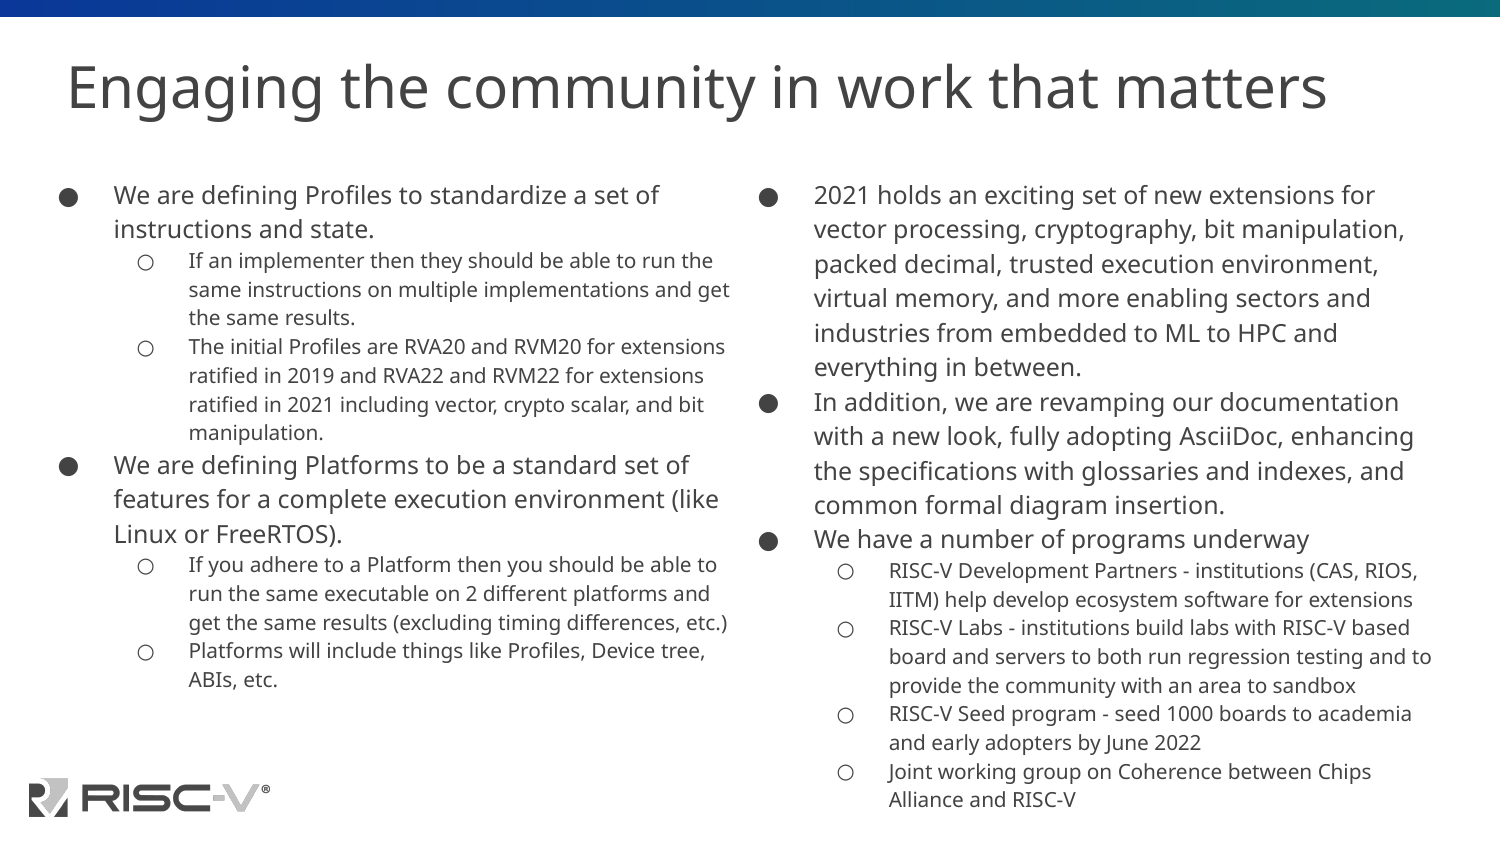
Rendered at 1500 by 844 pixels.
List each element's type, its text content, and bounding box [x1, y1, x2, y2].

list We are defining Profiles to standardize a set of instructions and state. If an implementer then they should be able to run the same instructions on multiple implementations and get the same results. The initial Profiles are RVA20 and RVM20 for extensions ratified in 2019 and RVA22 and RVM22 for extensions ratified in 2021 including vector, crypto scalar, and bit manipulation. We are defining Platforms to be a standard set of features for a complete execution environment (like Linux or FreeRTOS). If you adhere to a Platform then you should be able to run the same executable on 2 different platforms and get the same results (excluding timing differences, etc.) Platforms will include things like Profiles, Device tree, ABIs, etc. [23, 160, 723, 780]
text_box 2021 holds an exciting set of new extensions for vector processing, cryptography, bit manipulation, packed decimal, trusted execution environment, virtual memory, and more enabling sectors and industries from embedded to ML to HPC and everything in between. In addition, we are revamping our documentation with a new look, fully adopting AsciiDoc, enhancing the specifications with glossaries and indexes, and common formal diagram insertion. We have a number of programs underway RISC-V Development Partners - institutions (CAS, RIOS, IITM) help develop ecosystem software for extensions RISC-V Labs - institutions build labs with RISC-V based board and servers to both run regression testing and to provide the community with an area to sandbox RISC-V Seed program - seed 1000 boards to academia and early adopters by June 2022 Joint working group on Coherence between Chips Alliance and RISC-V [723, 160, 1452, 780]
picture [29, 780, 270, 817]
title Engaging the community in work that matters [51, 35, 1449, 159]
